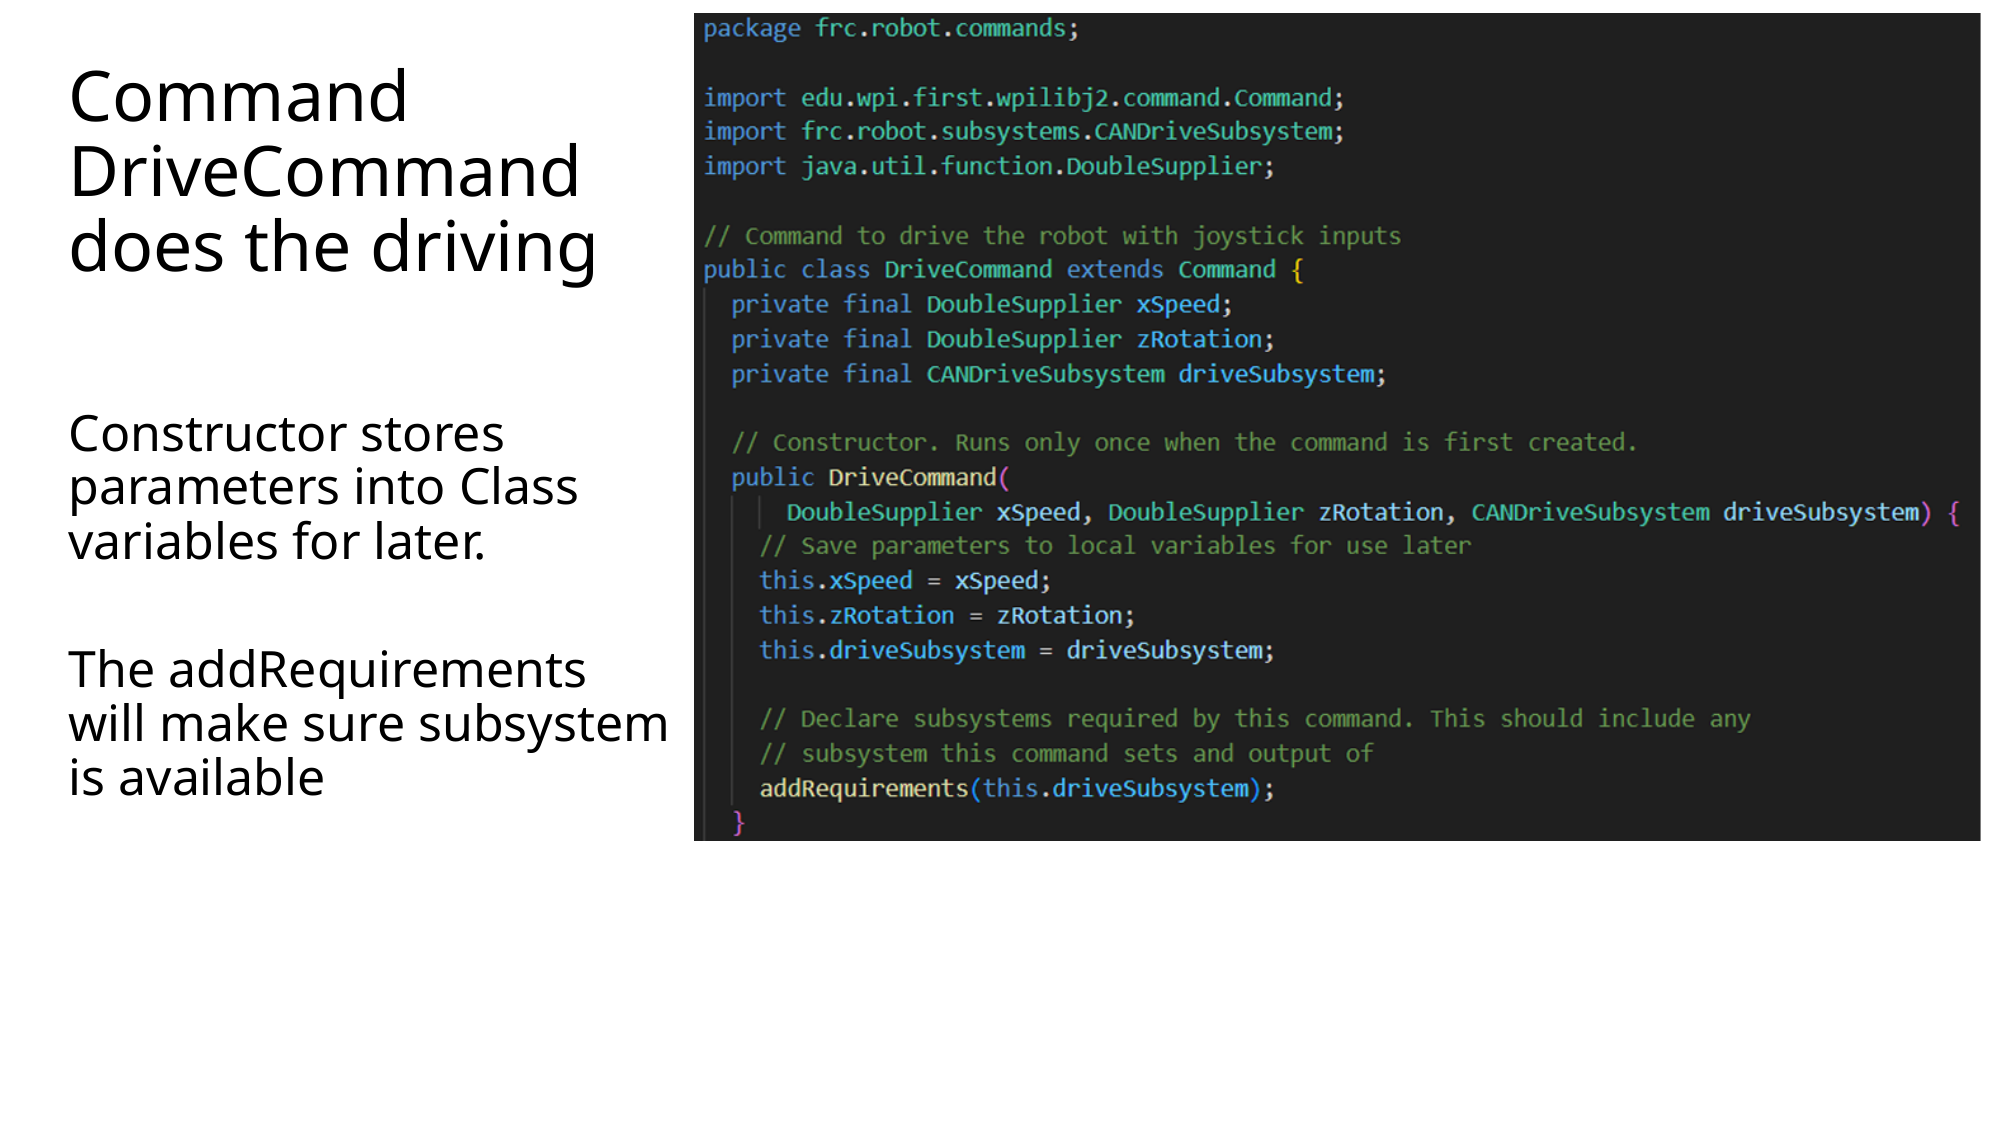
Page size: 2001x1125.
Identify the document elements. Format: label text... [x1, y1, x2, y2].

title Command DriveCommand does the driving [53, 25, 649, 322]
list Constructor stores parameters into Class variables for later. The addRequirements will make sure subsystem is available [53, 400, 695, 1054]
picture [693, 12, 1982, 841]
